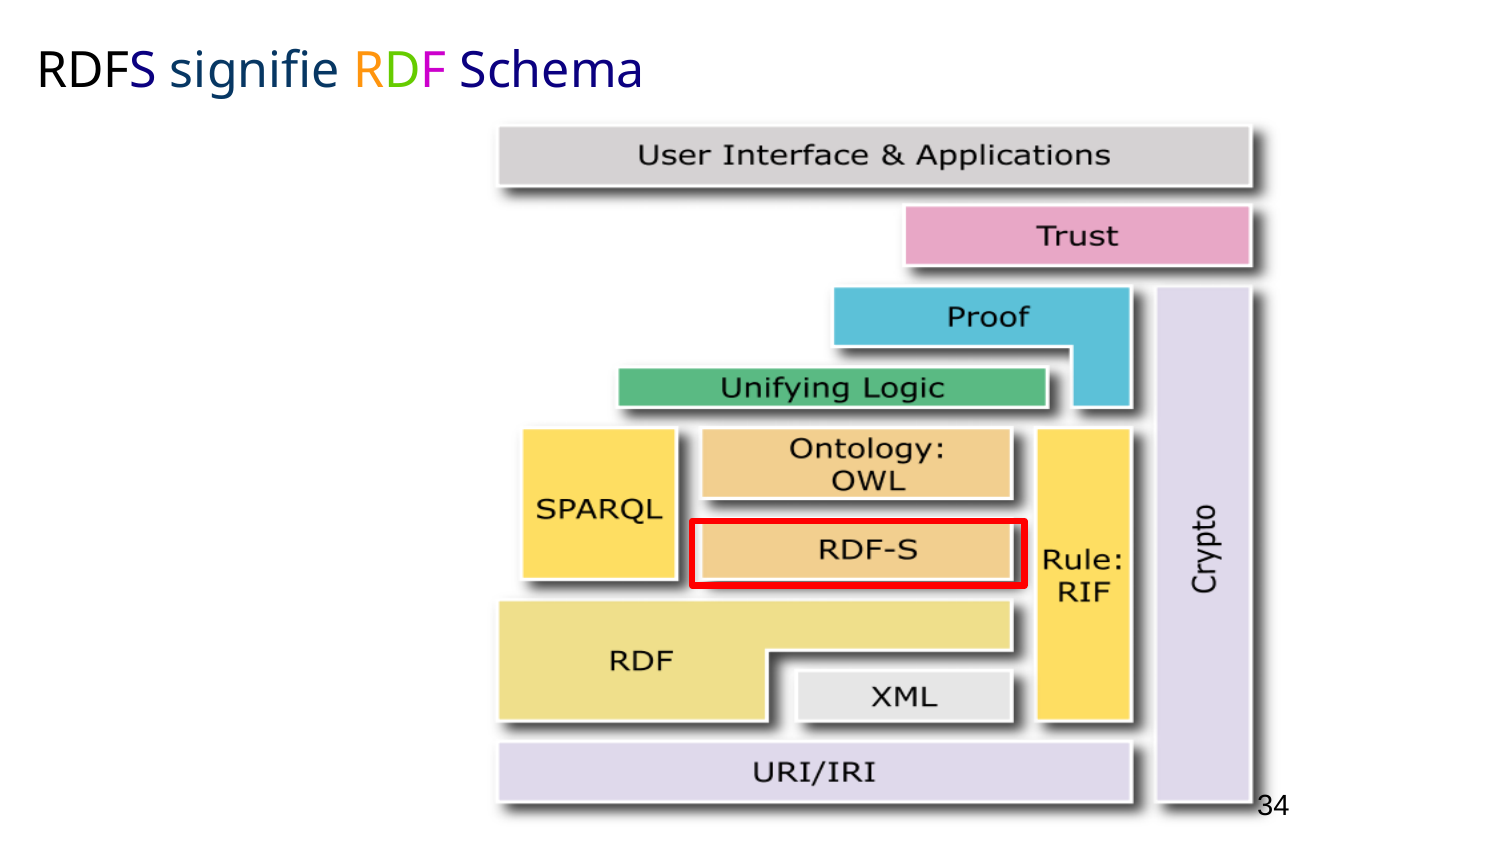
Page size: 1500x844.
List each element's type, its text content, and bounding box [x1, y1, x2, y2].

picture [484, 114, 1283, 830]
text_box RDFS signifie RDF Schema [21, 22, 790, 97]
slide_number 34 [1281, 771, 1332, 836]
